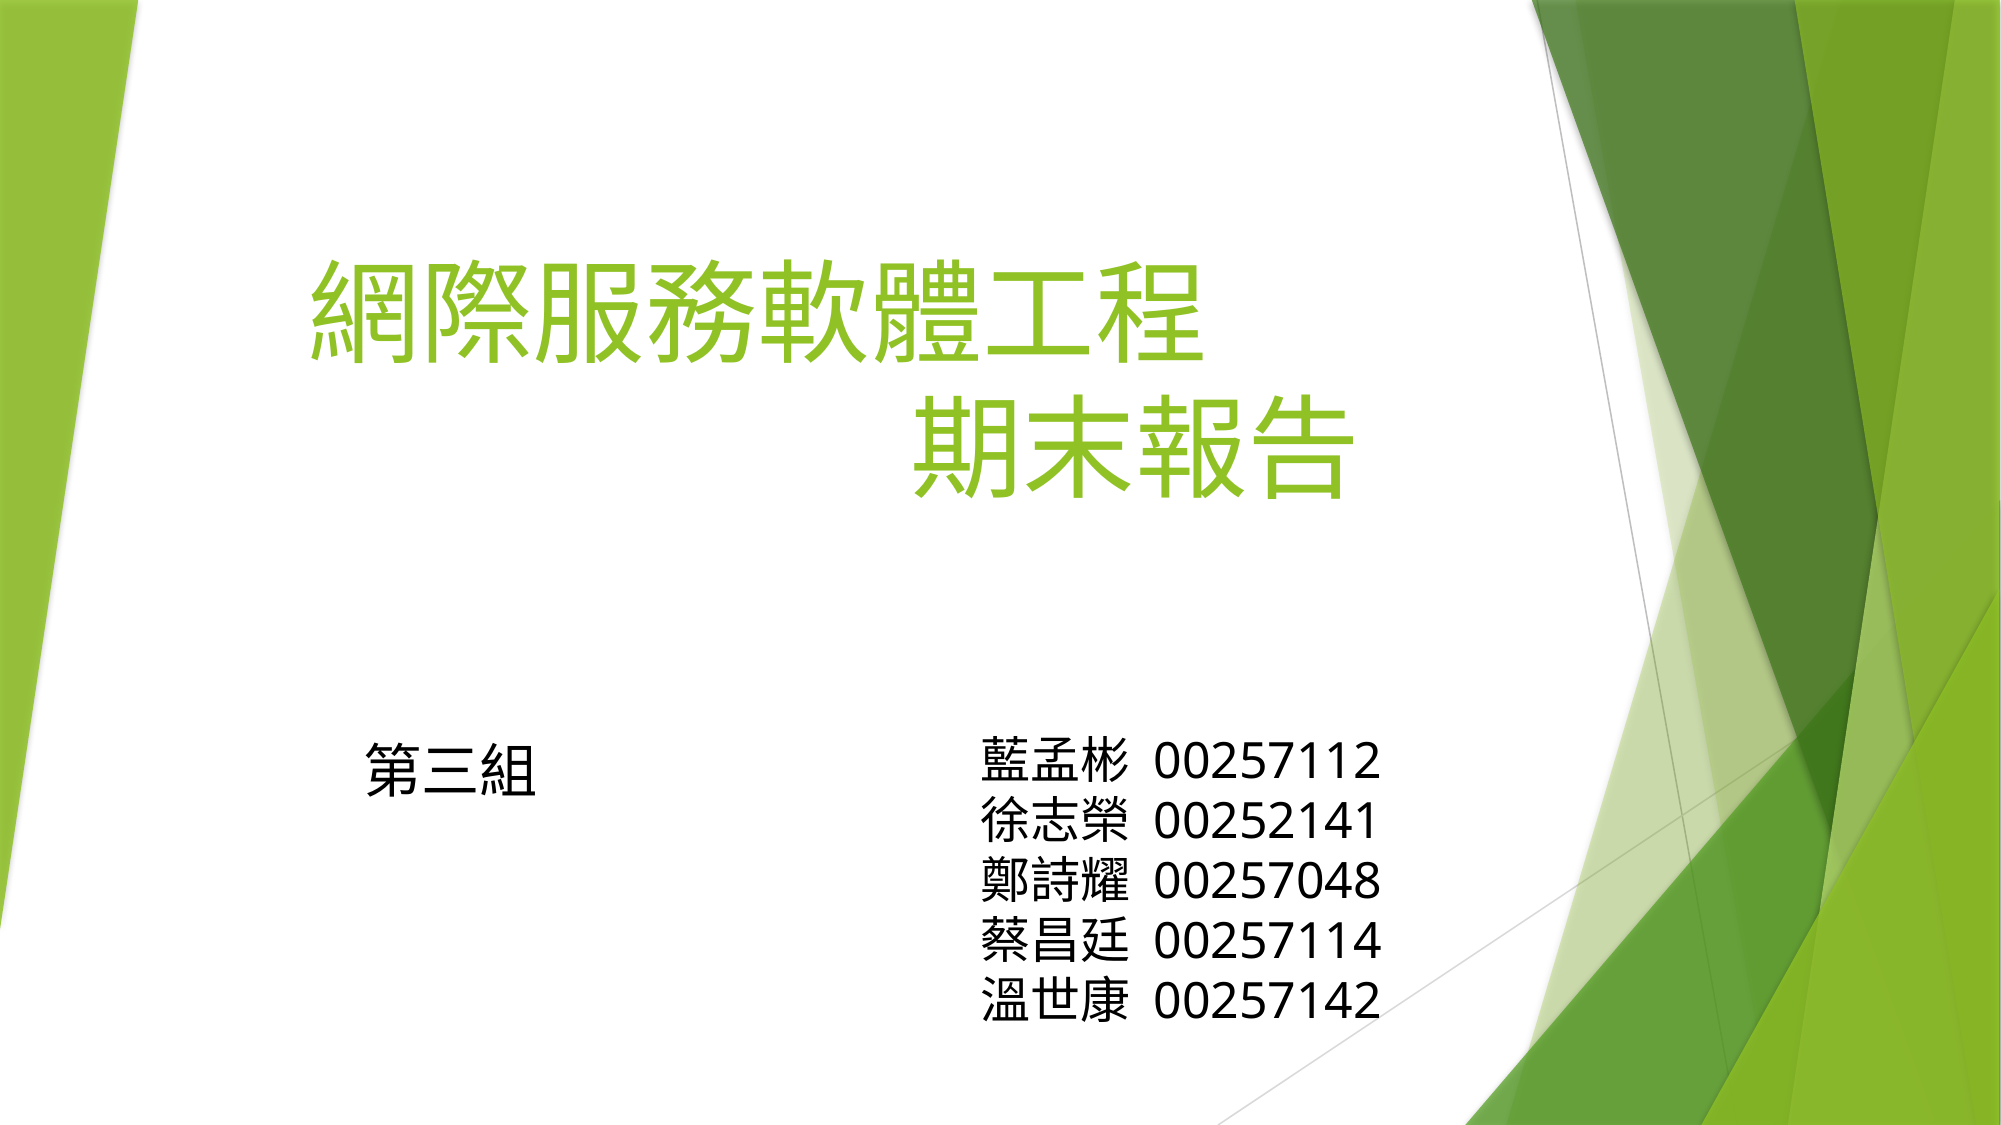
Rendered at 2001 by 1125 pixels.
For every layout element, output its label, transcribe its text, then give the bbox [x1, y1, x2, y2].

text_box 藍孟彬 00257112 徐志榮 00252141 鄭詩耀 00257048 蔡昌廷 00257114 溫世康 00257142 [965, 720, 1397, 1036]
title 網際服務軟體工程 期末報告 [0, 249, 1596, 520]
subtitle 第三組 [348, 726, 585, 831]
